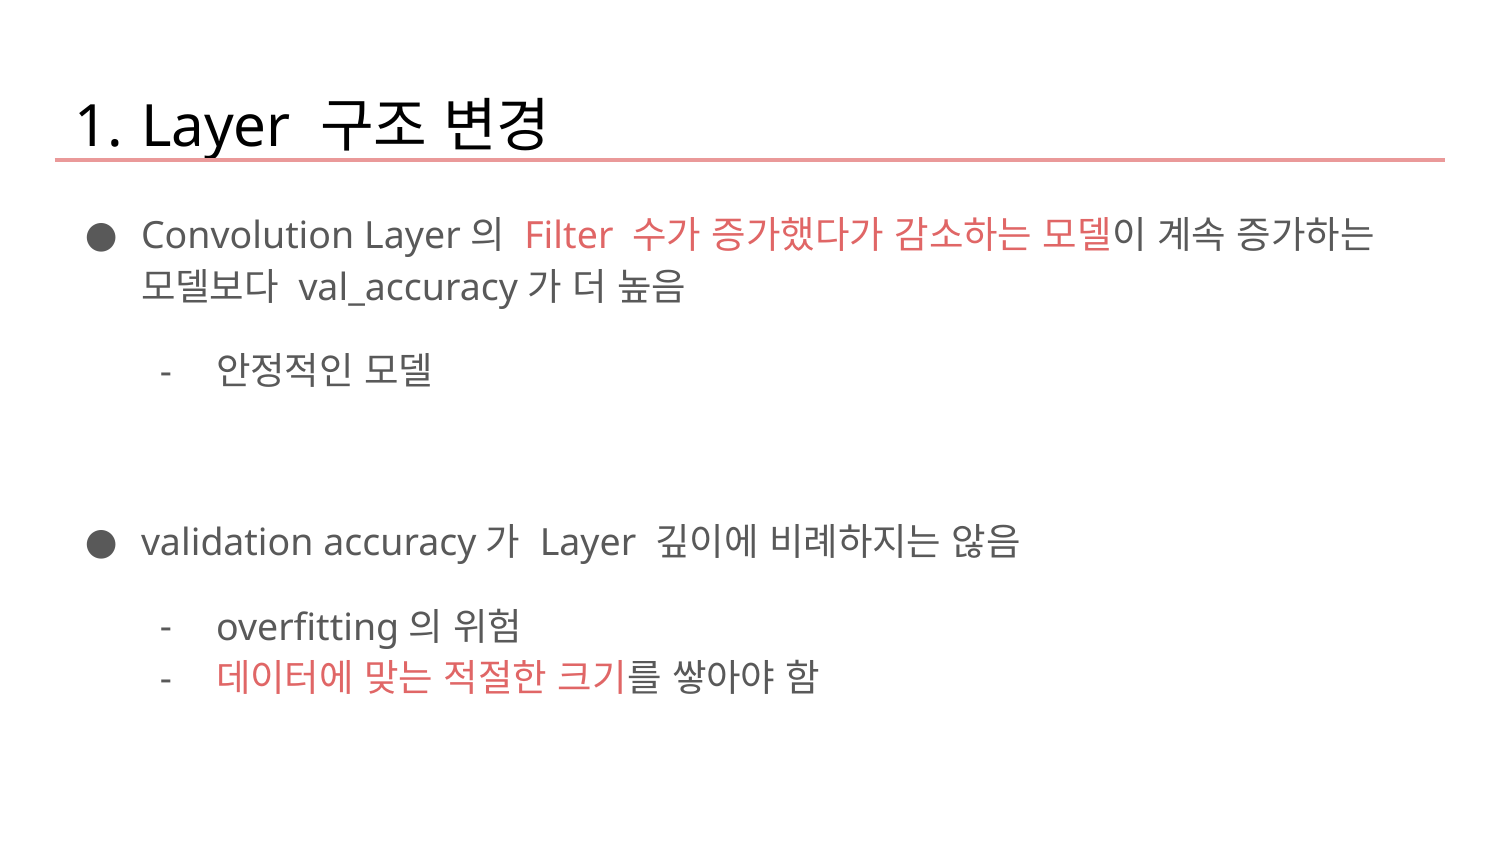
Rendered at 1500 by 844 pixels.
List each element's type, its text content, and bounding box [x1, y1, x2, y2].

text_box Layer 구조 변경 [51, 72, 1449, 167]
text_box Convolution Layer의 Filter 수가 증가했다가 감소하는 모델이 계속 증가하는 모델보다 val_accuracy가 더 높음 안정적인 모델 validation accuracy가 Layer 깊이에 비례하지는 않음 overfitting의 위험 데이터에 맞는 적절한 크기를 쌓아야 함 [51, 189, 1449, 795]
